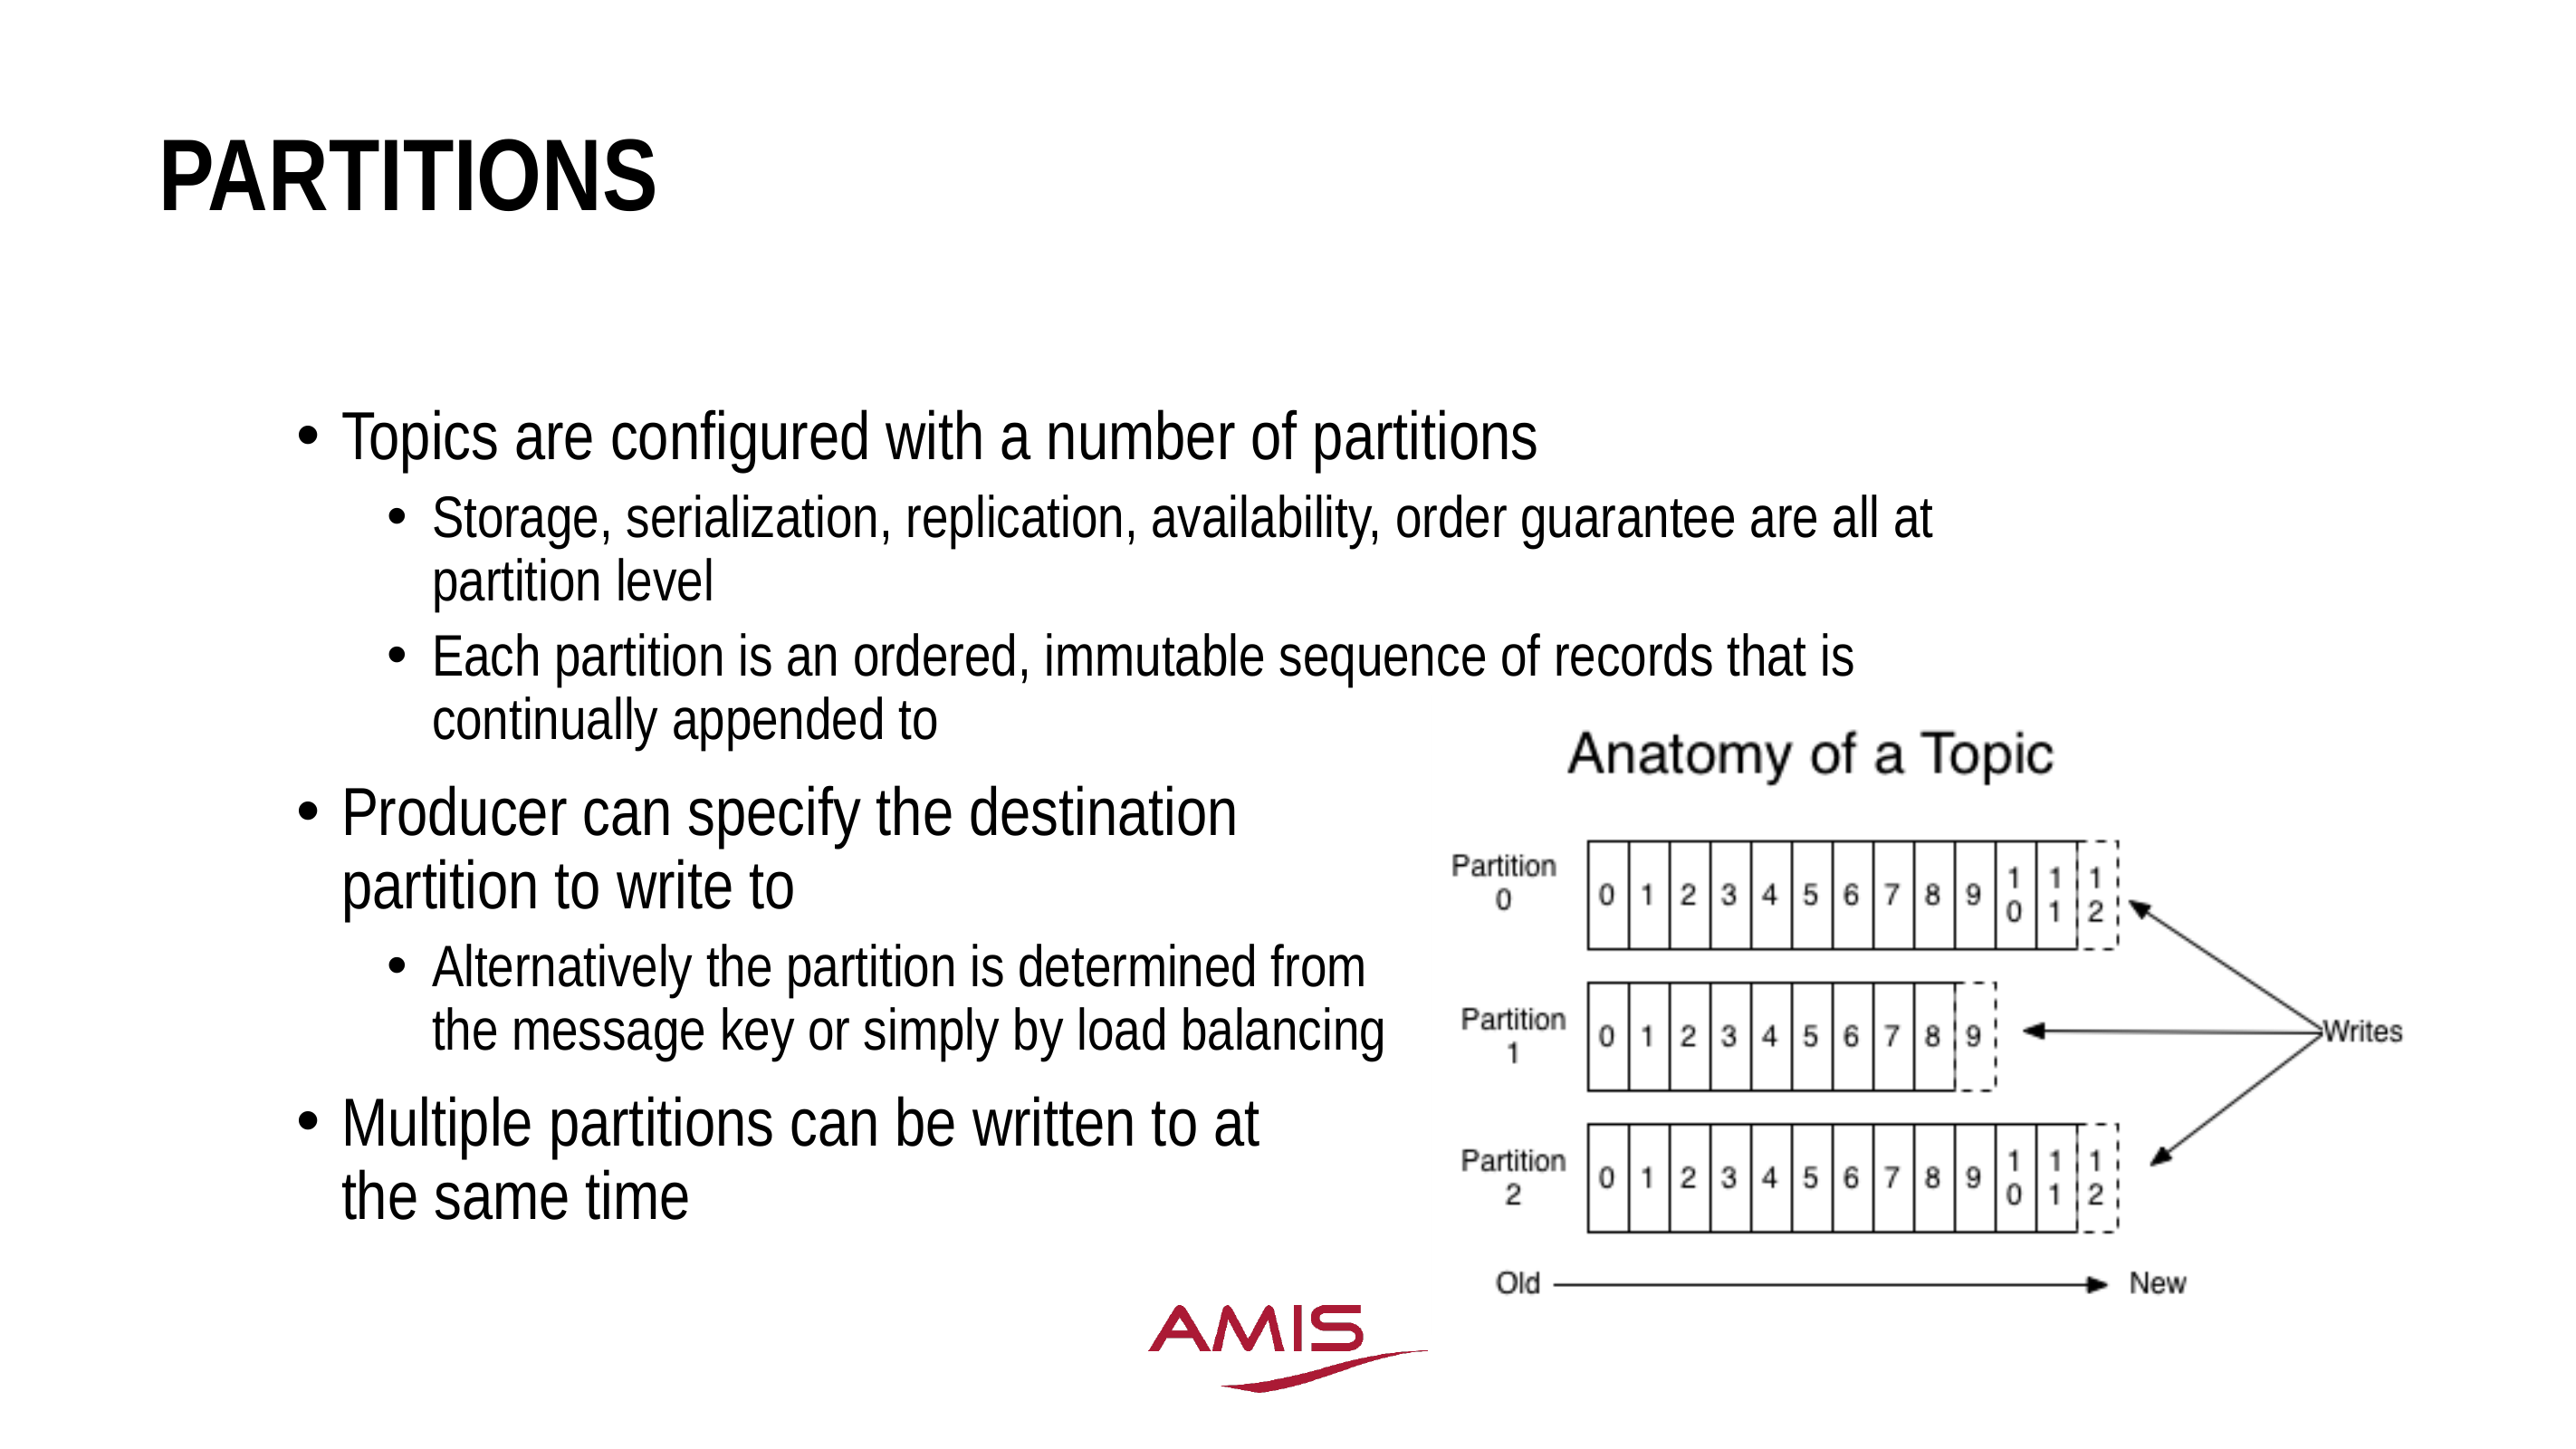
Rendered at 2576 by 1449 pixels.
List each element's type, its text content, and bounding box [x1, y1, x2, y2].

picture [1430, 695, 2427, 1335]
picture [1148, 1305, 1428, 1393]
title Partitions [145, 125, 2059, 326]
list Topics are configured with a number of partitions Storage, serialization, replication, availability, order guarantee are all at partition level Each partition is an ordered, immutable sequence of records that is continually appended to Producer can specify the destination partition to write to Alternatively the partition is determined from the message key or simply by load balancing Multiple partitions can be written to at the same time [282, 394, 2059, 1289]
